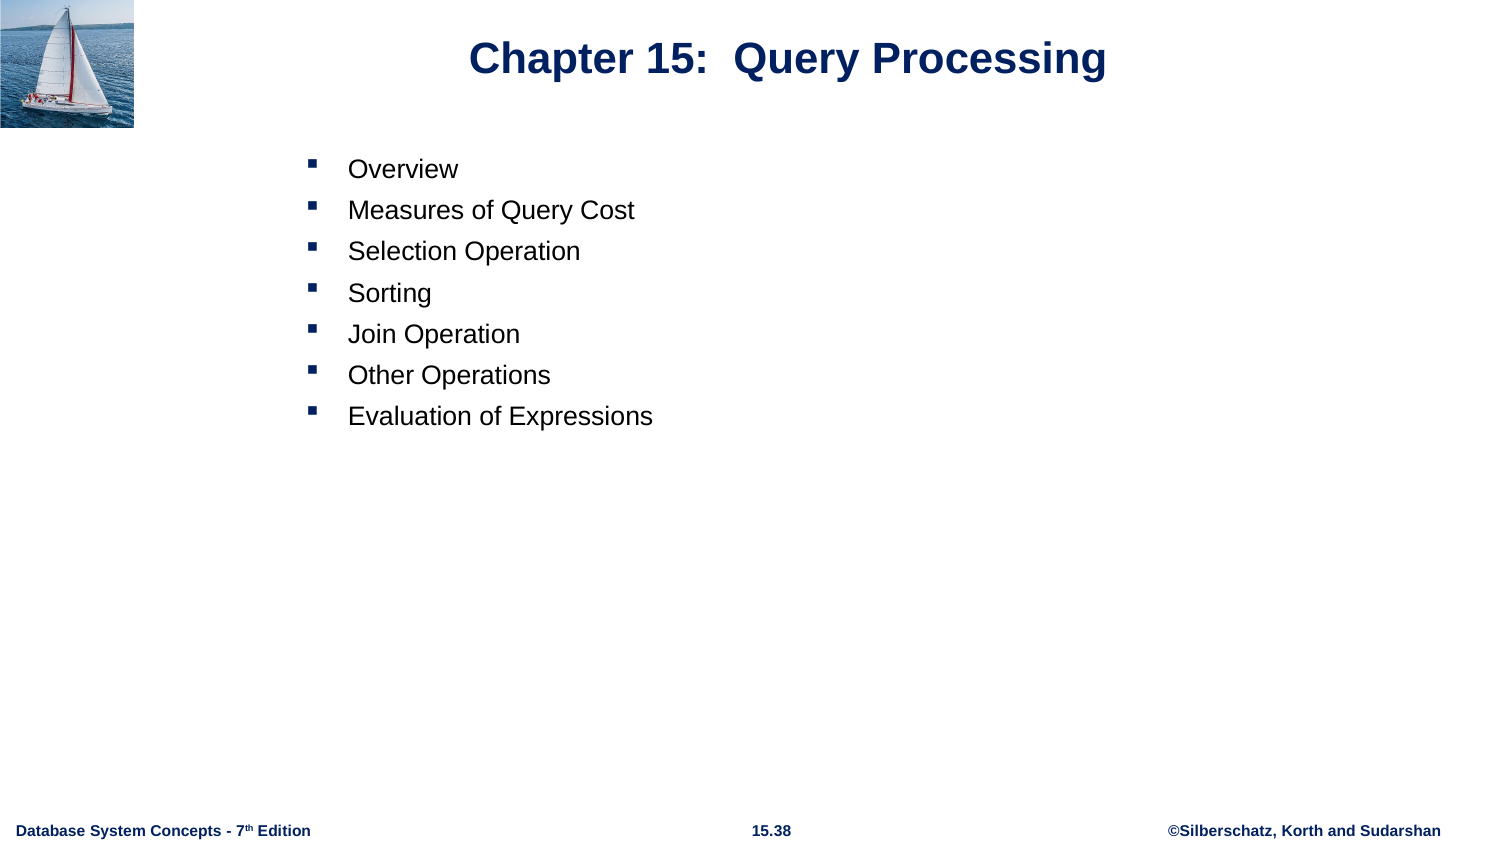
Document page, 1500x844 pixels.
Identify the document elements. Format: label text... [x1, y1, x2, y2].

list Overview Measures of Query Cost Selection Operation Sorting Join Operation Other Operations Evaluation of Expressions [290, 144, 1215, 526]
picture [0, 0, 134, 128]
title Chapter 15: Query Processing [125, 14, 1452, 90]
